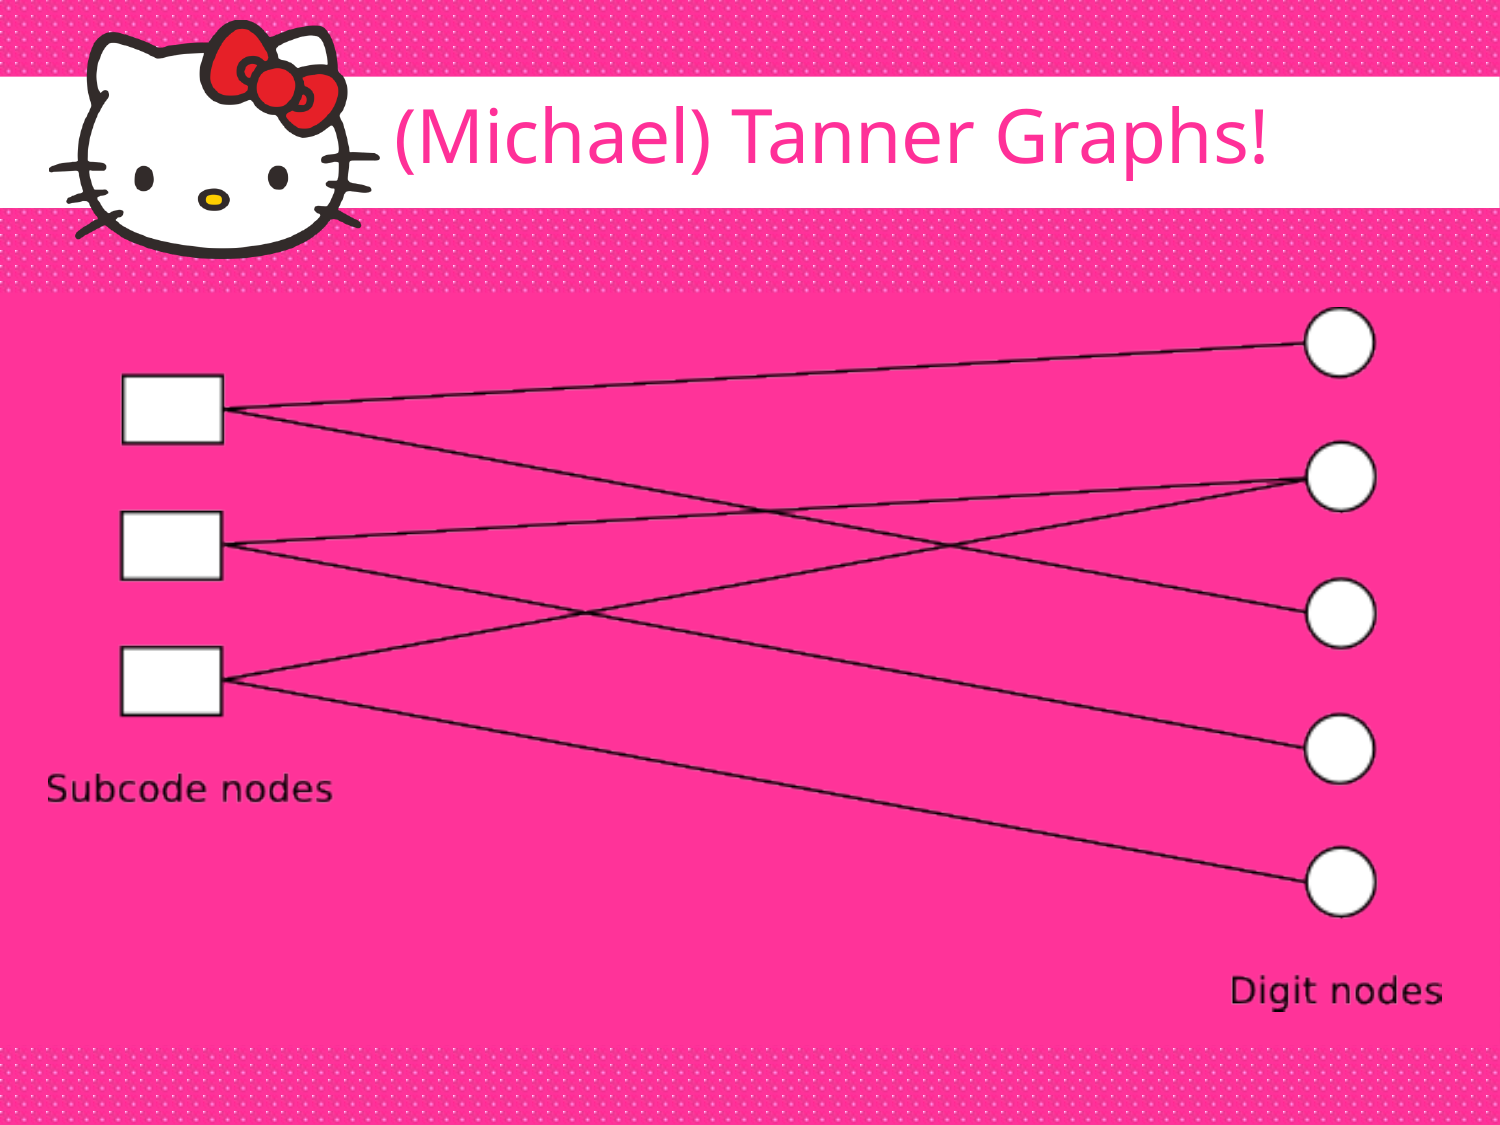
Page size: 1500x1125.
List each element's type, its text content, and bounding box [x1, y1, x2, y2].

title (Michael) Tanner Graphs! [379, 87, 1482, 191]
picture [0, 1046, 1500, 1125]
picture [0, 0, 1500, 293]
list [48, 307, 1442, 1012]
